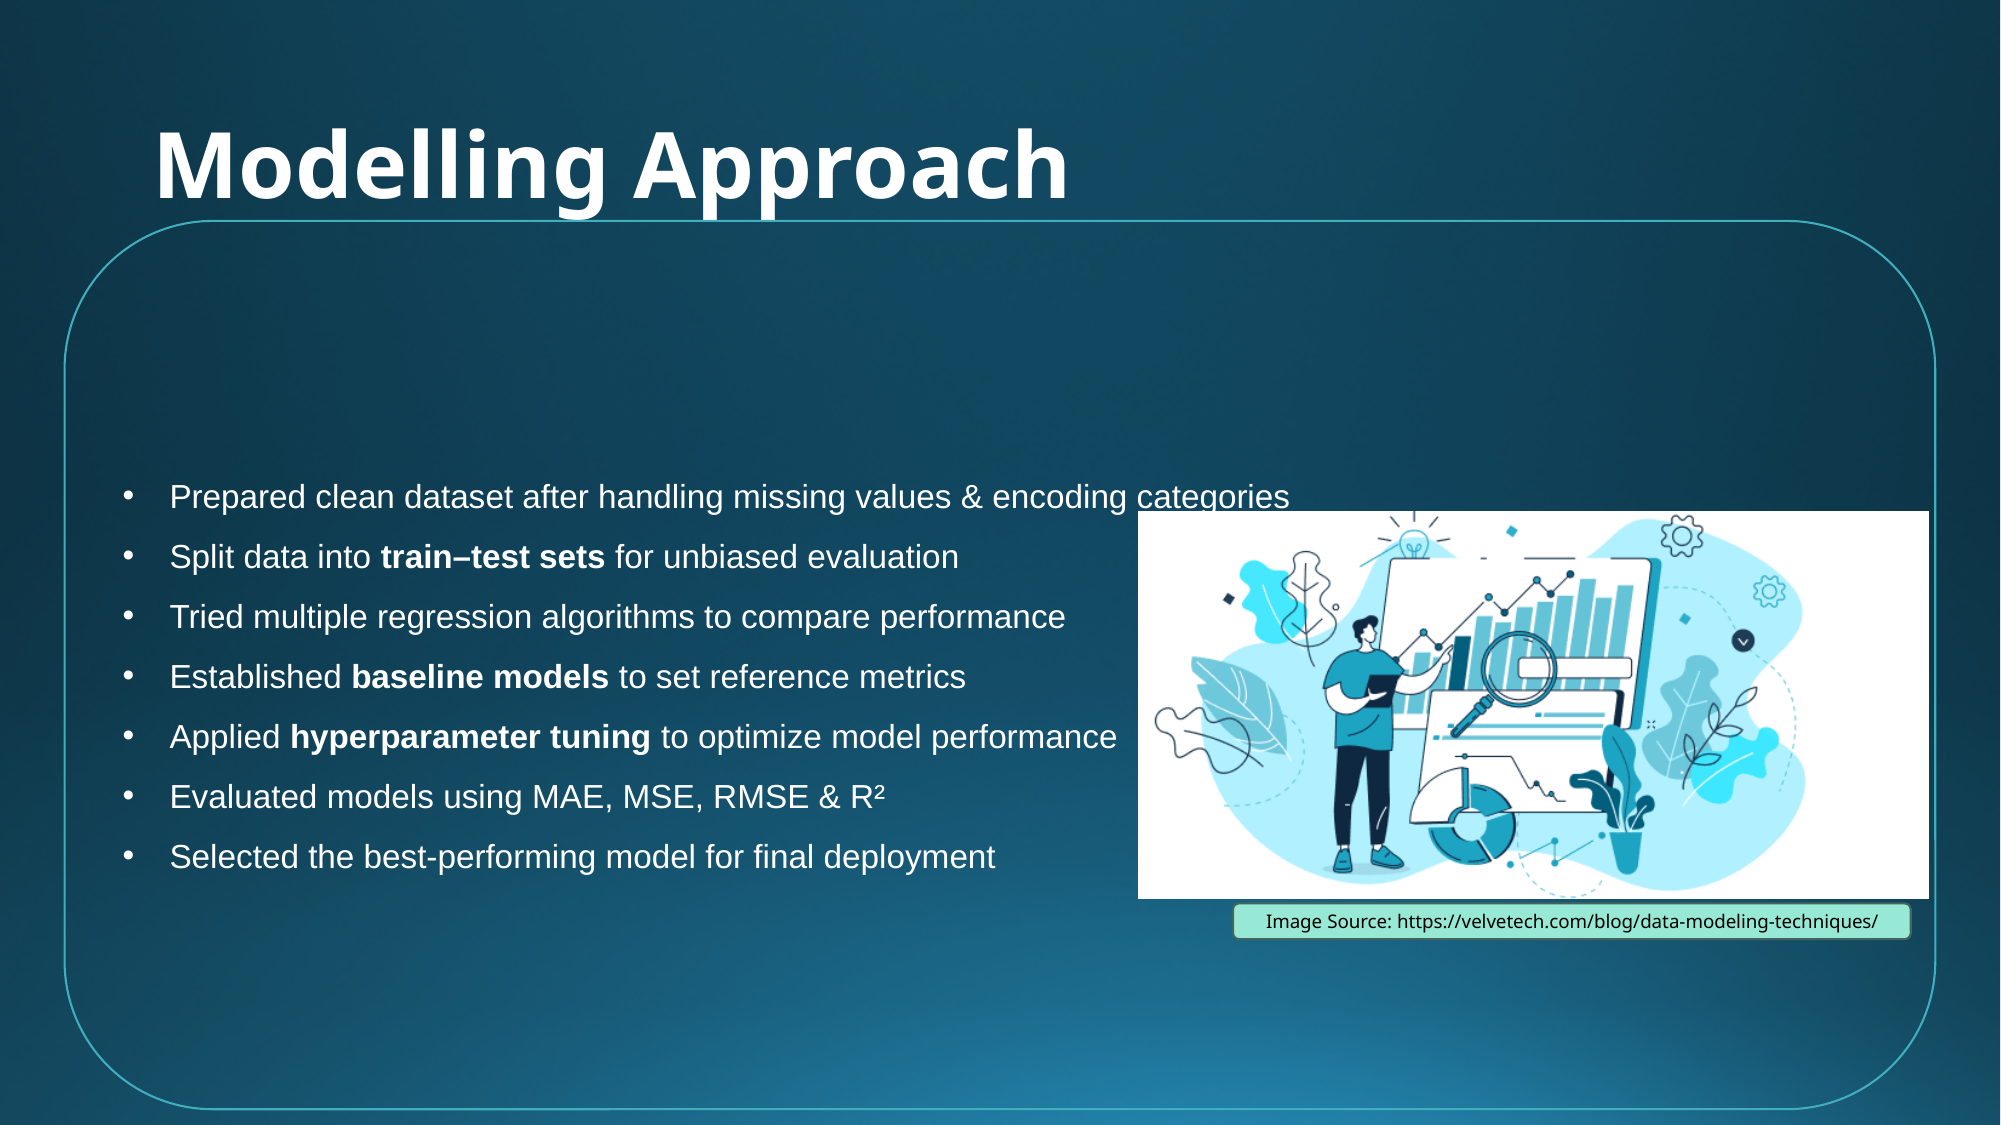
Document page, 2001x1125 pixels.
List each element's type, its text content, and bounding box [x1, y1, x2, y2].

title Modelling Approach [137, 59, 1863, 240]
text_box Prepared clean dataset after handling missing values & encoding categories Split data into train–test sets for unbiased evaluation Tried multiple regression algorithms to compare performance Established baseline models to set reference metrics Applied hyperparameter tuning to optimize model performance Evaluated models using MAE, MSE, RMSE & R² Selected the best-performing model for final deployment [63, 219, 1937, 1111]
text_box Image Source: https://velvetech.com/blog/data-modeling-techniques/ [1231, 902, 1912, 941]
picture [0, 0, 2001, 1125]
